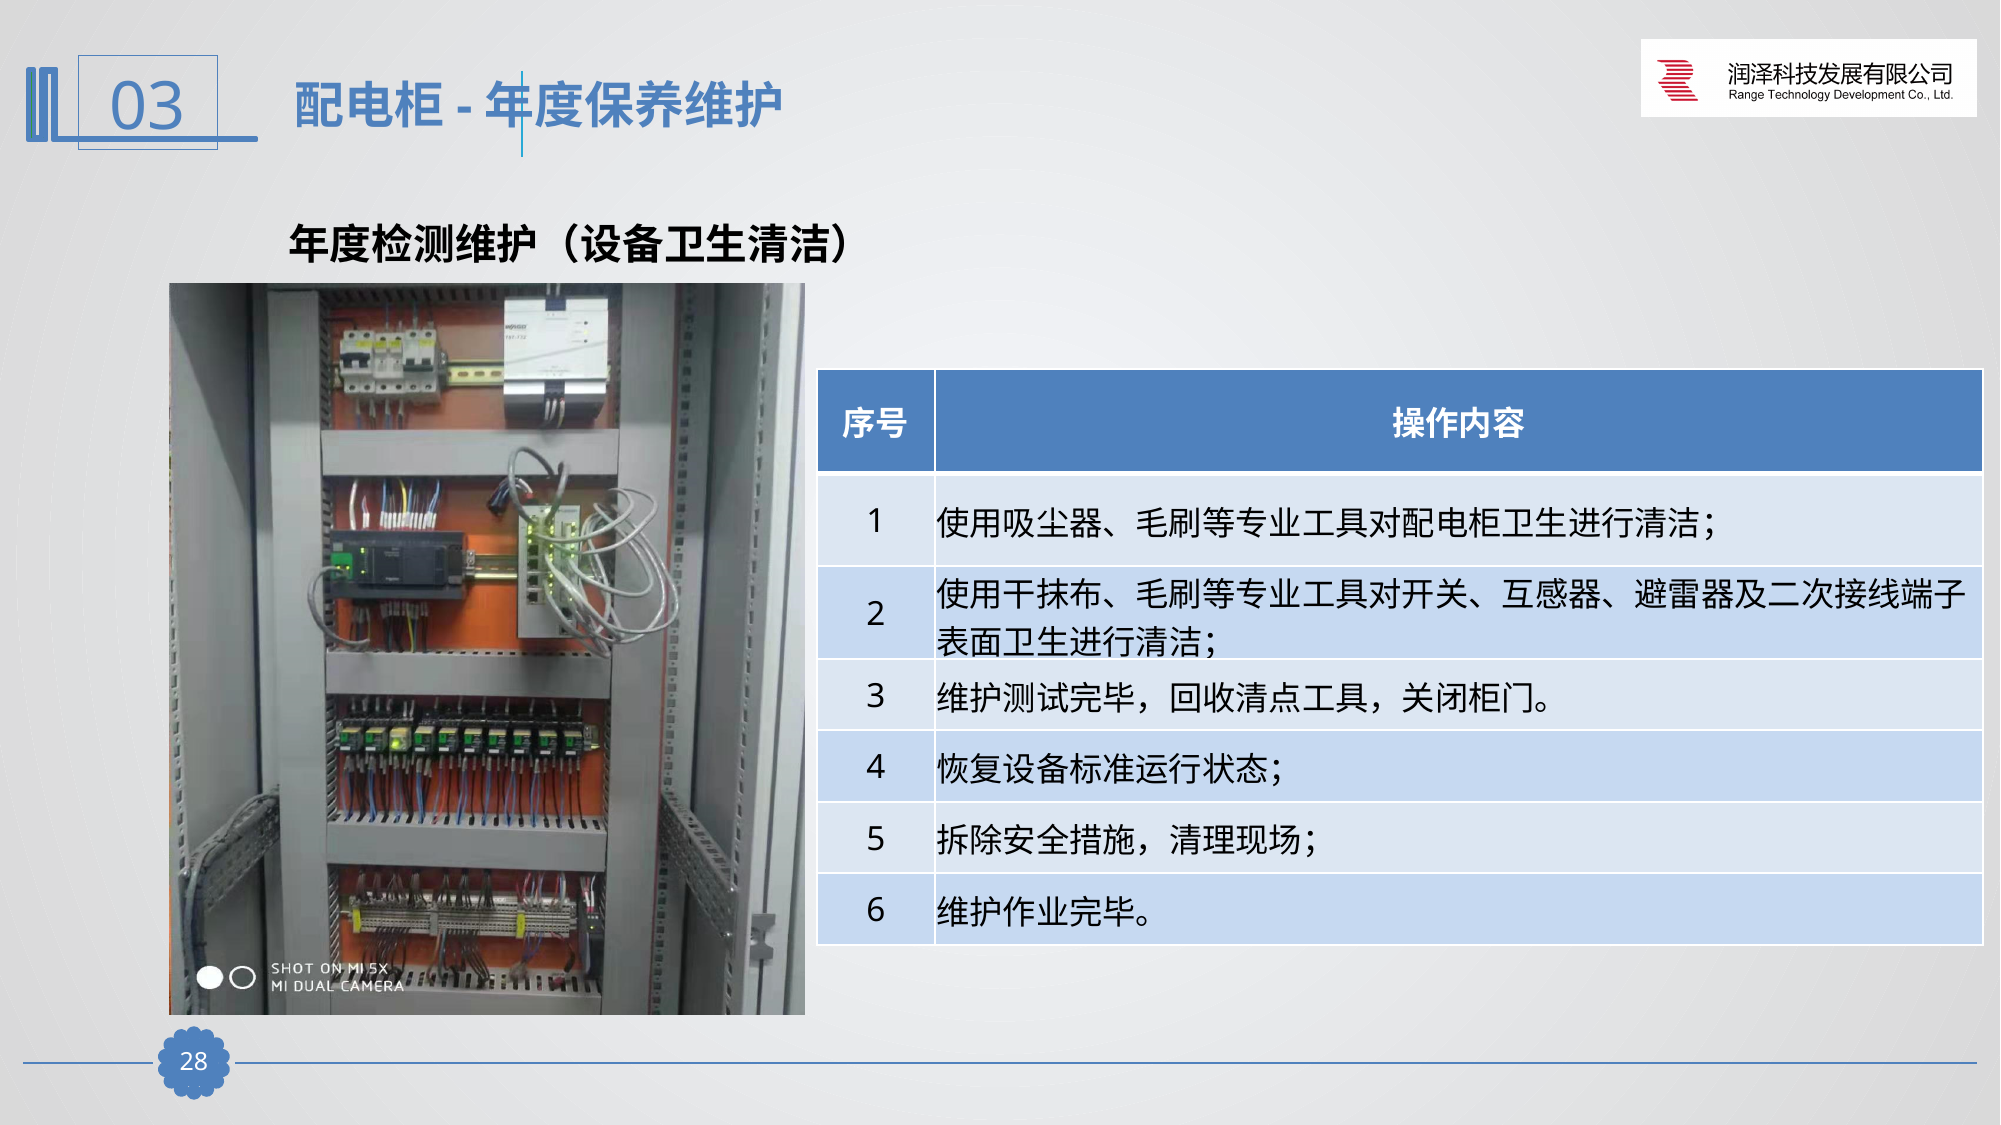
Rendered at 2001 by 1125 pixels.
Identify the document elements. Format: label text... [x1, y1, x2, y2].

table_cell 恢复设备标准运行状态； [936, 731, 1982, 801]
table_cell 拆除安全措施，清理现场； [936, 803, 1982, 872]
table_cell 3 [818, 660, 934, 729]
picture [169, 283, 806, 1016]
table_cell 2 [818, 567, 934, 658]
slide_number 27 [169, 1039, 218, 1086]
text_box 年度检测维护（设备卫生清洁） [273, 210, 1140, 275]
table_cell 4 [818, 731, 934, 801]
table_header 操作内容 [936, 370, 1982, 471]
table_cell 5 [818, 803, 934, 872]
table_cell 维护测试完毕，回收清点工具，关闭柜门。 [936, 660, 1982, 729]
table_cell 使用干抹布、毛刷等专业工具对开关、互感器、避雷器及二次接线端子表面卫生进行清洁； [936, 567, 1982, 658]
table_header 序号 [818, 370, 934, 471]
table_cell 6 [818, 874, 934, 944]
table_cell 维护作业完毕。 [936, 874, 1982, 944]
table_cell 1 [818, 476, 934, 565]
table_cell 使用吸尘器、毛刷等专业工具对配电柜卫生进行清洁； [936, 476, 1982, 565]
picture [1641, 39, 1977, 117]
text_box 配电柜-年度保养维护 [279, 66, 1733, 142]
